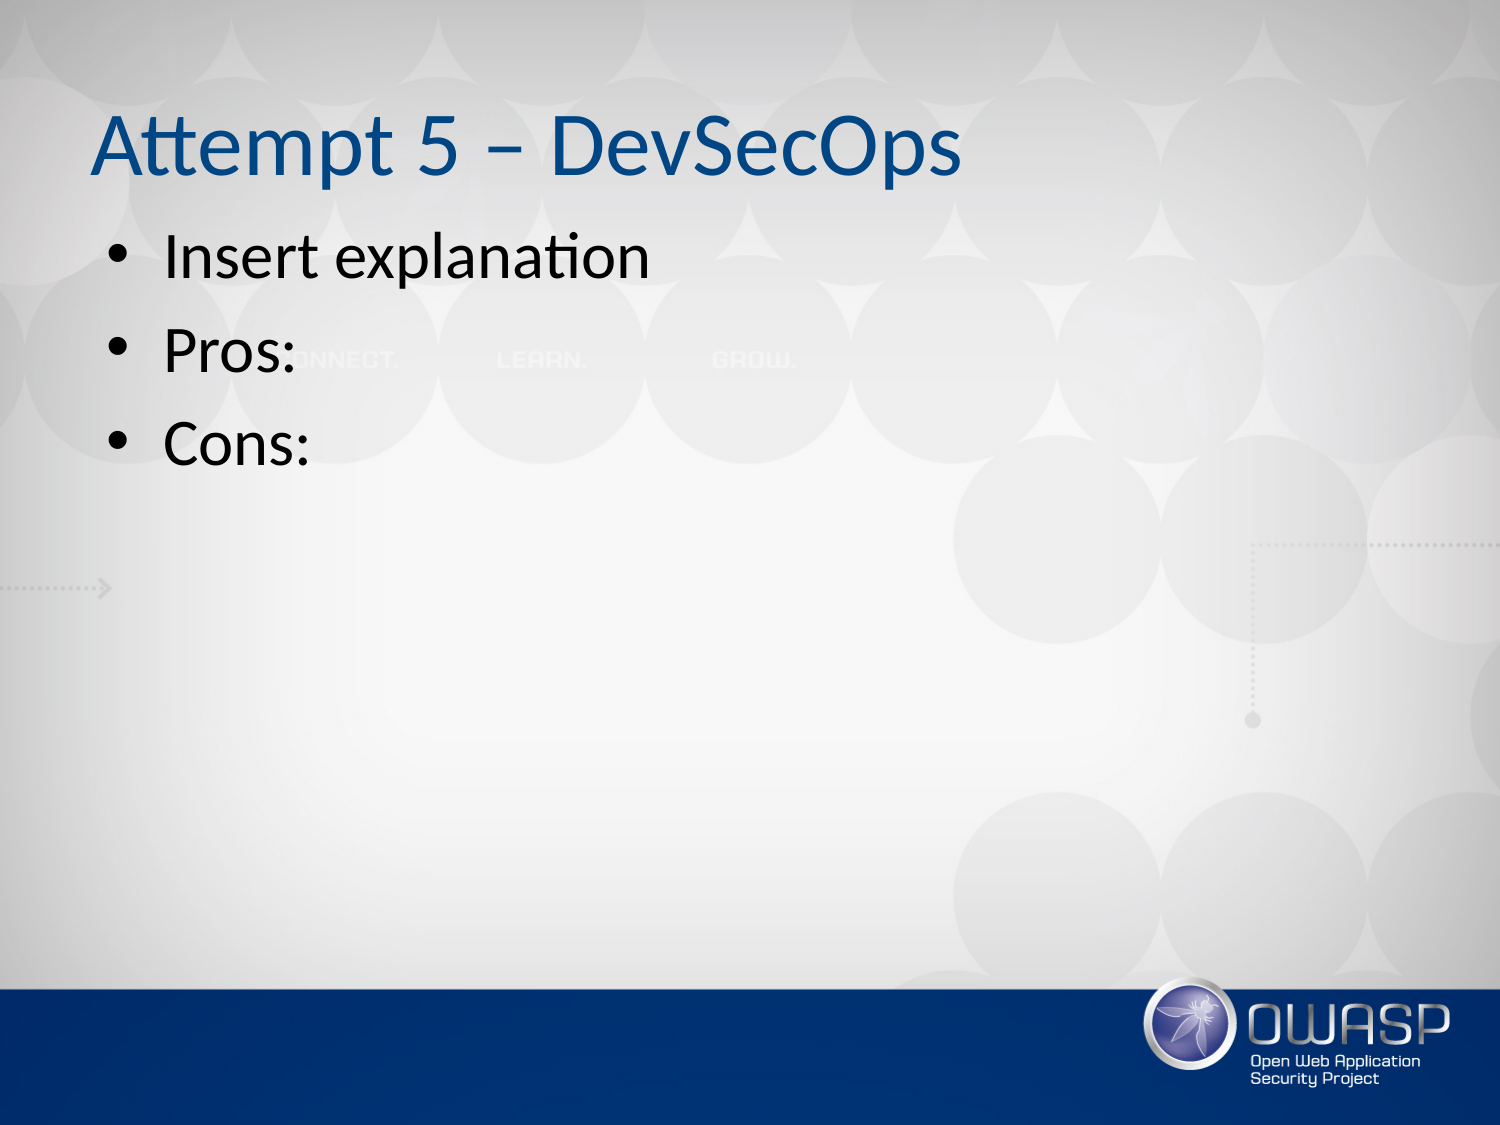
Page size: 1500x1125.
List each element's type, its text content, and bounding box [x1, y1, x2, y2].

list Insert explanation Pros: Cons: [91, 204, 1442, 882]
title Attempt 5 – DevSecOps [75, 45, 1425, 233]
picture [0, 0, 1500, 1125]
